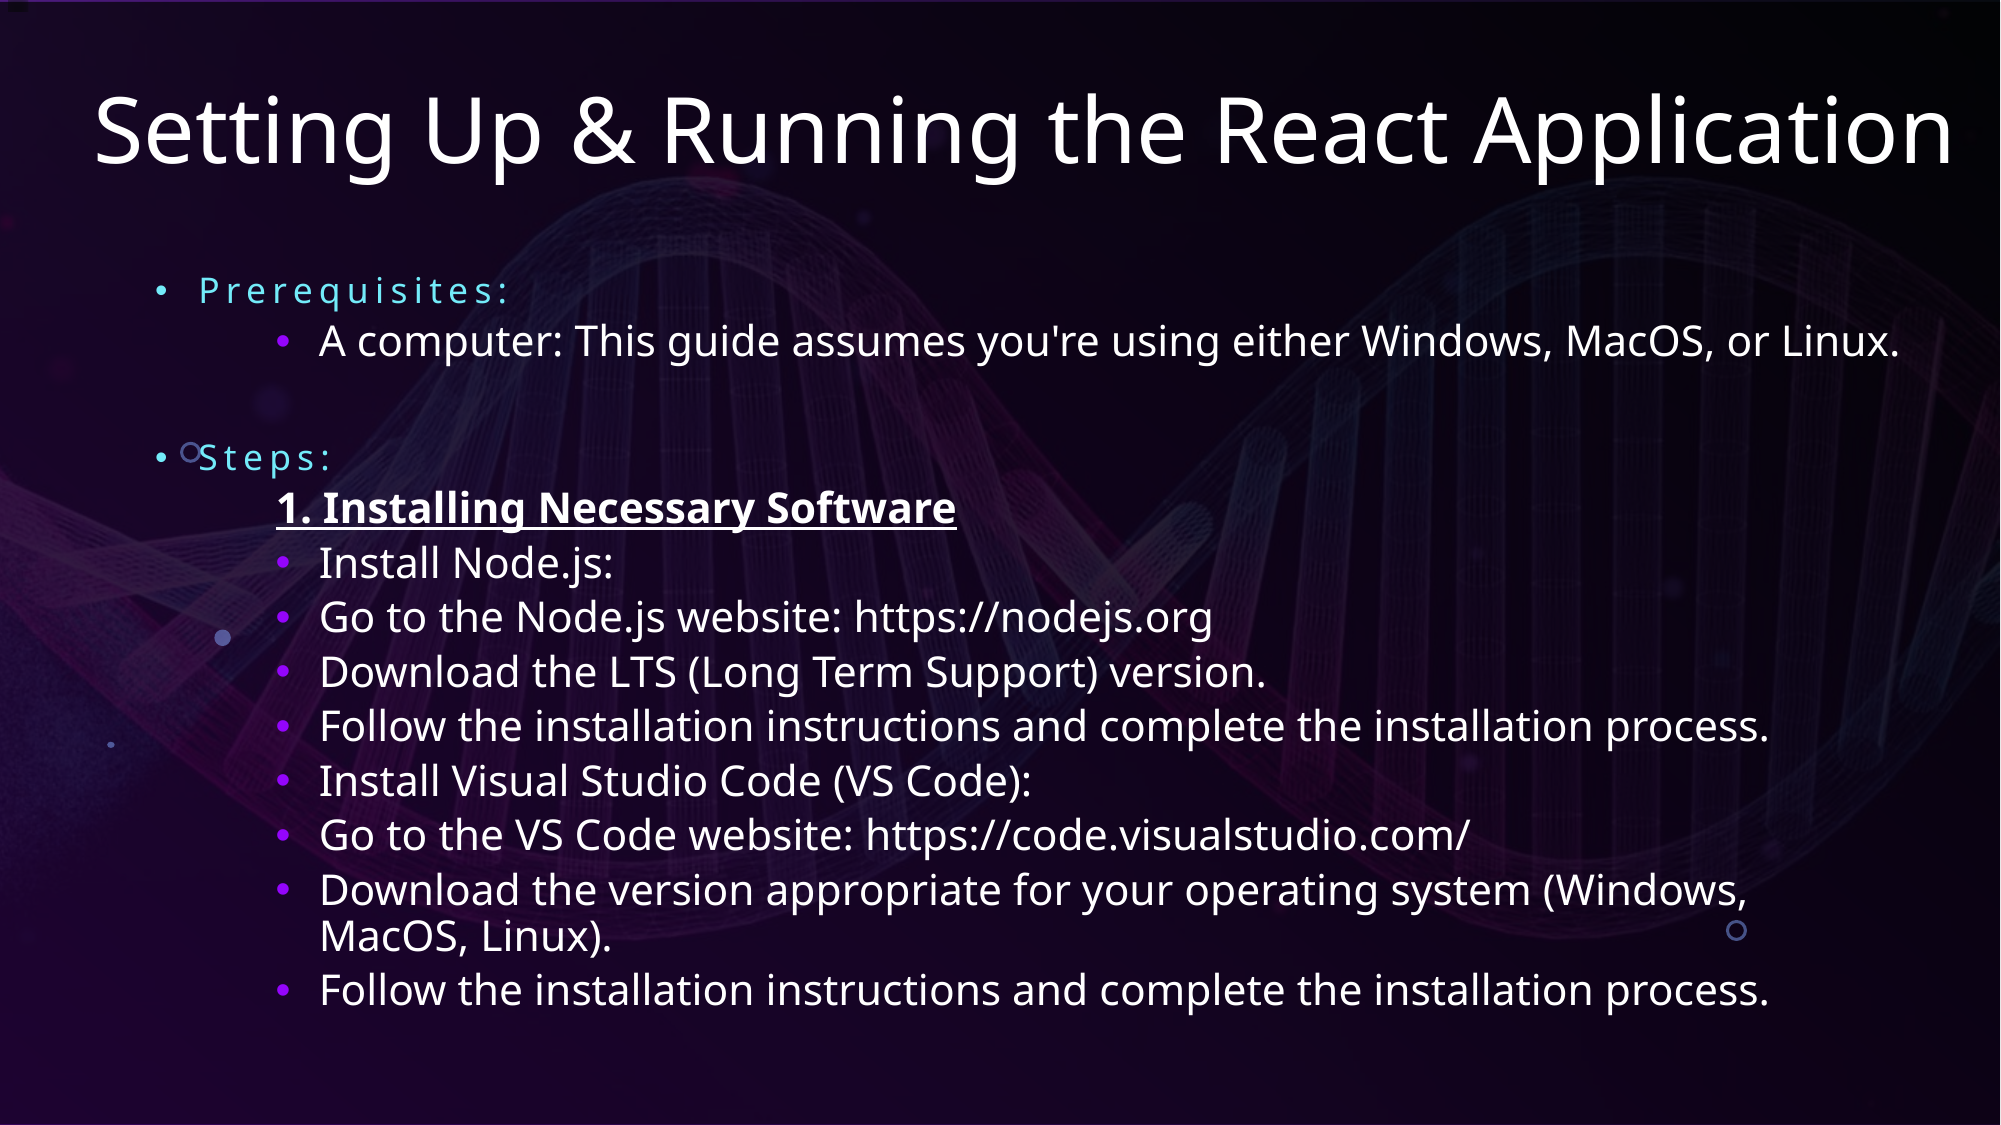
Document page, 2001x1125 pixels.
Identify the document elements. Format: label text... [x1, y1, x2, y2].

text_box Prerequisites: A computer: This guide assumes you're using either Windows, MacOS, or Linux. Steps: 1. Installing Necessary Software Install Node.js: Go to the Node.js website: https://nodejs.org Download the LTS (Long Term Support) version. Follow the installation instructions and complete the installation process. Install Visual Studio Code (VS Code): Go to the VS Code website: https://code.visualstudio.com/ Download the version appropriate for your operating system (Windows, MacOS, Linux). Follow the installation instructions and complete the installation process. [140, 265, 1920, 1066]
title Setting Up & Running the React Application [36, 73, 2000, 194]
